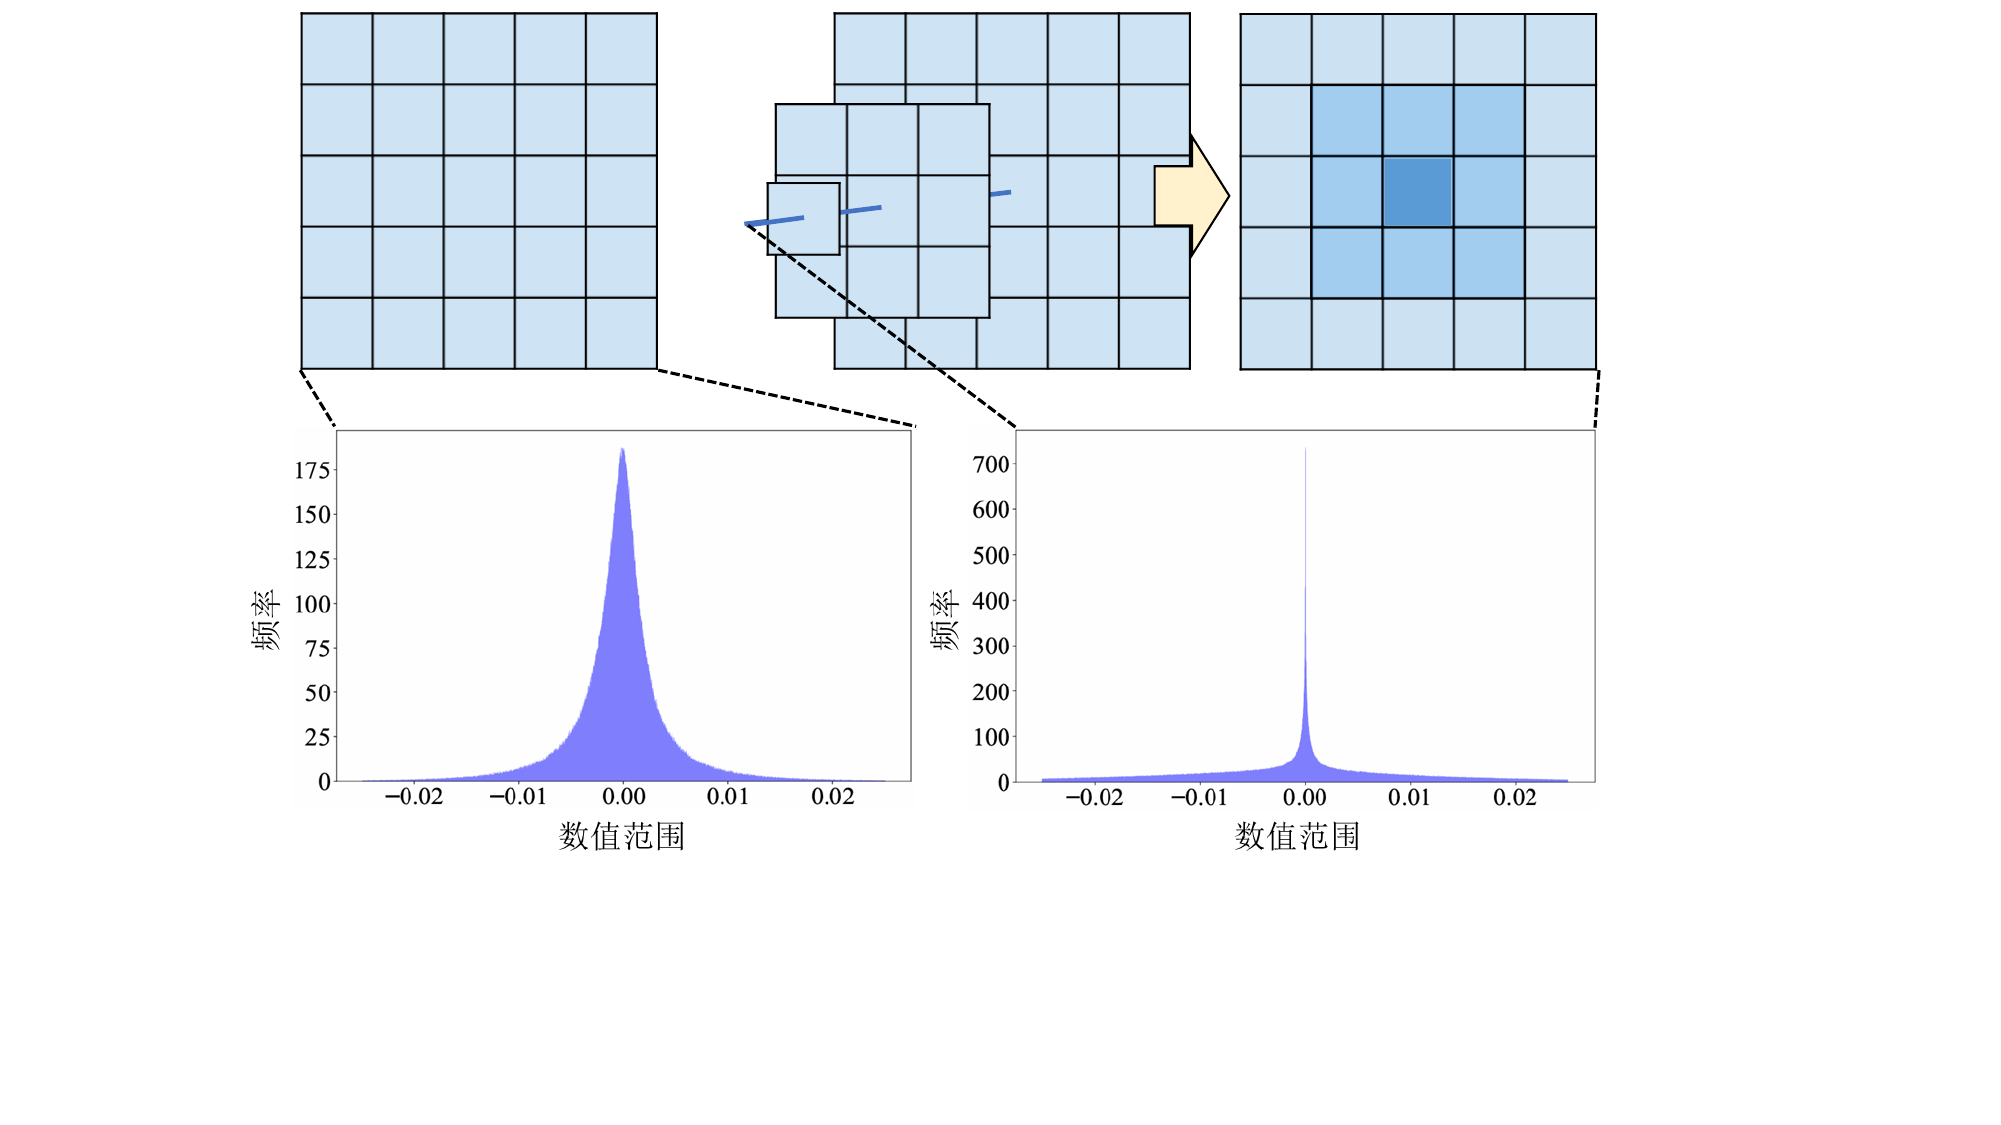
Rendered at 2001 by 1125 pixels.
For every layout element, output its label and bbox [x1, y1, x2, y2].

text_box [233, 0, 1599, 873]
